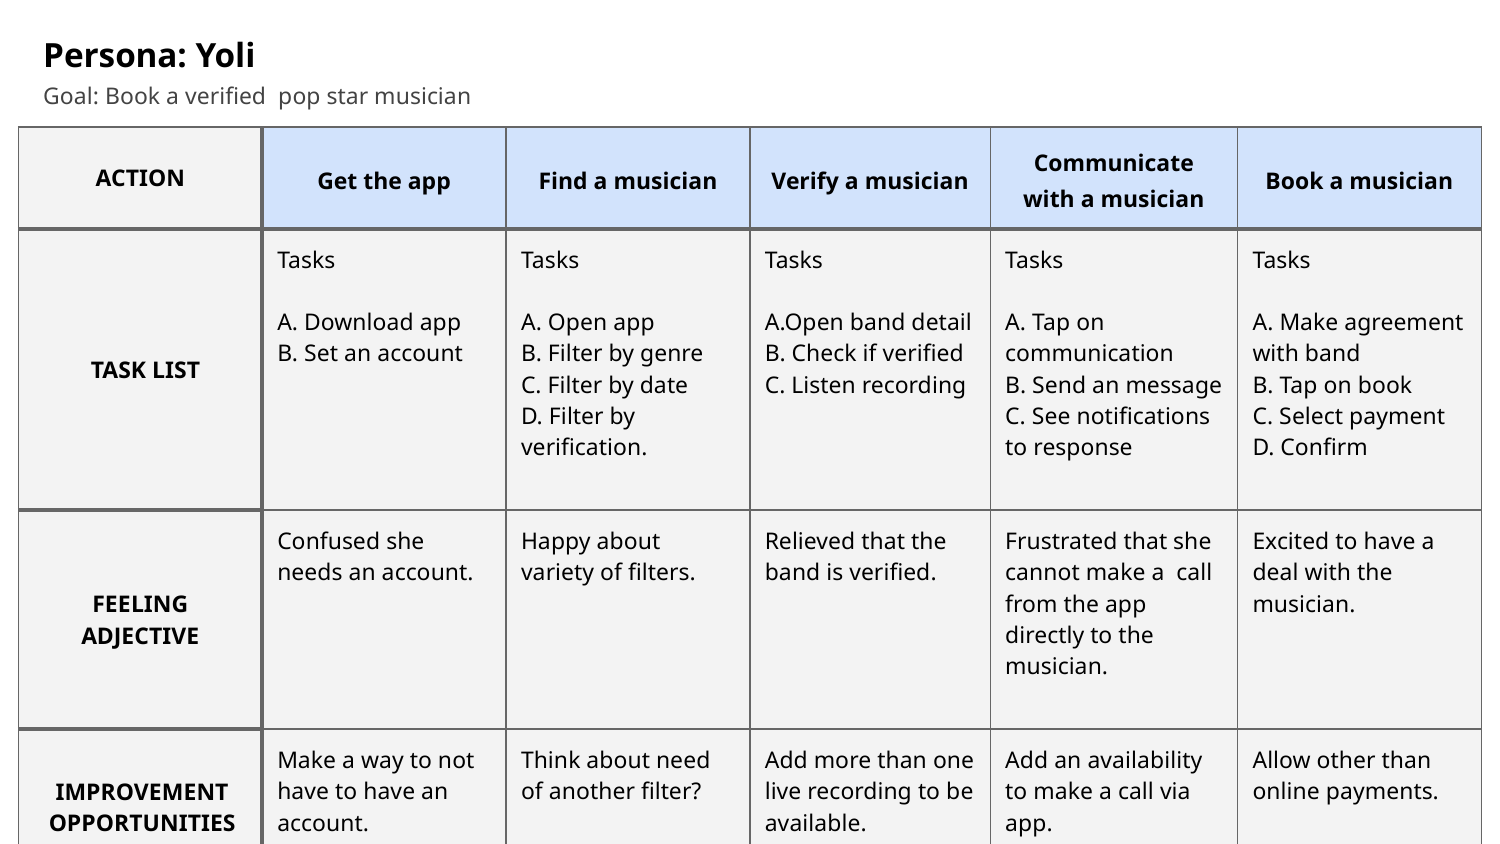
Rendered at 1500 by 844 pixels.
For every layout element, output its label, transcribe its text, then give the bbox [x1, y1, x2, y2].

table_header ACTION [19, 128, 260, 227]
table_cell Add an availability to make a call via app. [991, 730, 1237, 844]
table_cell Think about need of another filter? [507, 730, 749, 844]
table_header Verify a musician [751, 128, 990, 227]
table_cell Tasks A.Open band detail B. Check if verified C. Listen recording [751, 231, 990, 509]
table_cell Make a way to not have to have an account. [264, 730, 505, 844]
table_header Book a musician [1238, 128, 1481, 227]
table_cell Allow other than online payments. [1238, 730, 1481, 844]
table_header Get the app [264, 128, 505, 227]
table_cell Tasks A. Open app B. Filter by genre C. Filter by date D. Filter by verification. [507, 231, 749, 509]
table_cell FEELING ADJECTIVE [19, 512, 260, 727]
table_header Find a musician [507, 128, 749, 227]
table_cell Tasks A. Tap on communication B. Send an message C. See notifications to response [991, 231, 1237, 509]
table_cell Frustrated that she cannot make a call from the app directly to the musician. [991, 511, 1237, 728]
text_box Persona: Yoli [28, 19, 321, 66]
text_box Goal: Book a verified pop star musician [28, 66, 1421, 112]
table_cell Happy about variety of filters. [507, 511, 749, 728]
table_cell Relieved that the band is verified. [751, 511, 990, 728]
table_cell IMPROVEMENT OPPORTUNITIES [19, 731, 260, 844]
table_cell TASK LIST [19, 231, 260, 508]
table_header Communicate with a musician [991, 128, 1237, 227]
table_cell Add more than one live recording to be available. [751, 730, 990, 844]
table_cell Confused she needs an account. [264, 511, 505, 728]
table_cell Tasks A. Make agreement with band B. Tap on book C. Select payment D. Confirm [1238, 231, 1481, 509]
table_cell Tasks A. Download app B. Set an account [264, 231, 505, 509]
table_cell Excited to have a deal with the musician. [1238, 511, 1481, 728]
